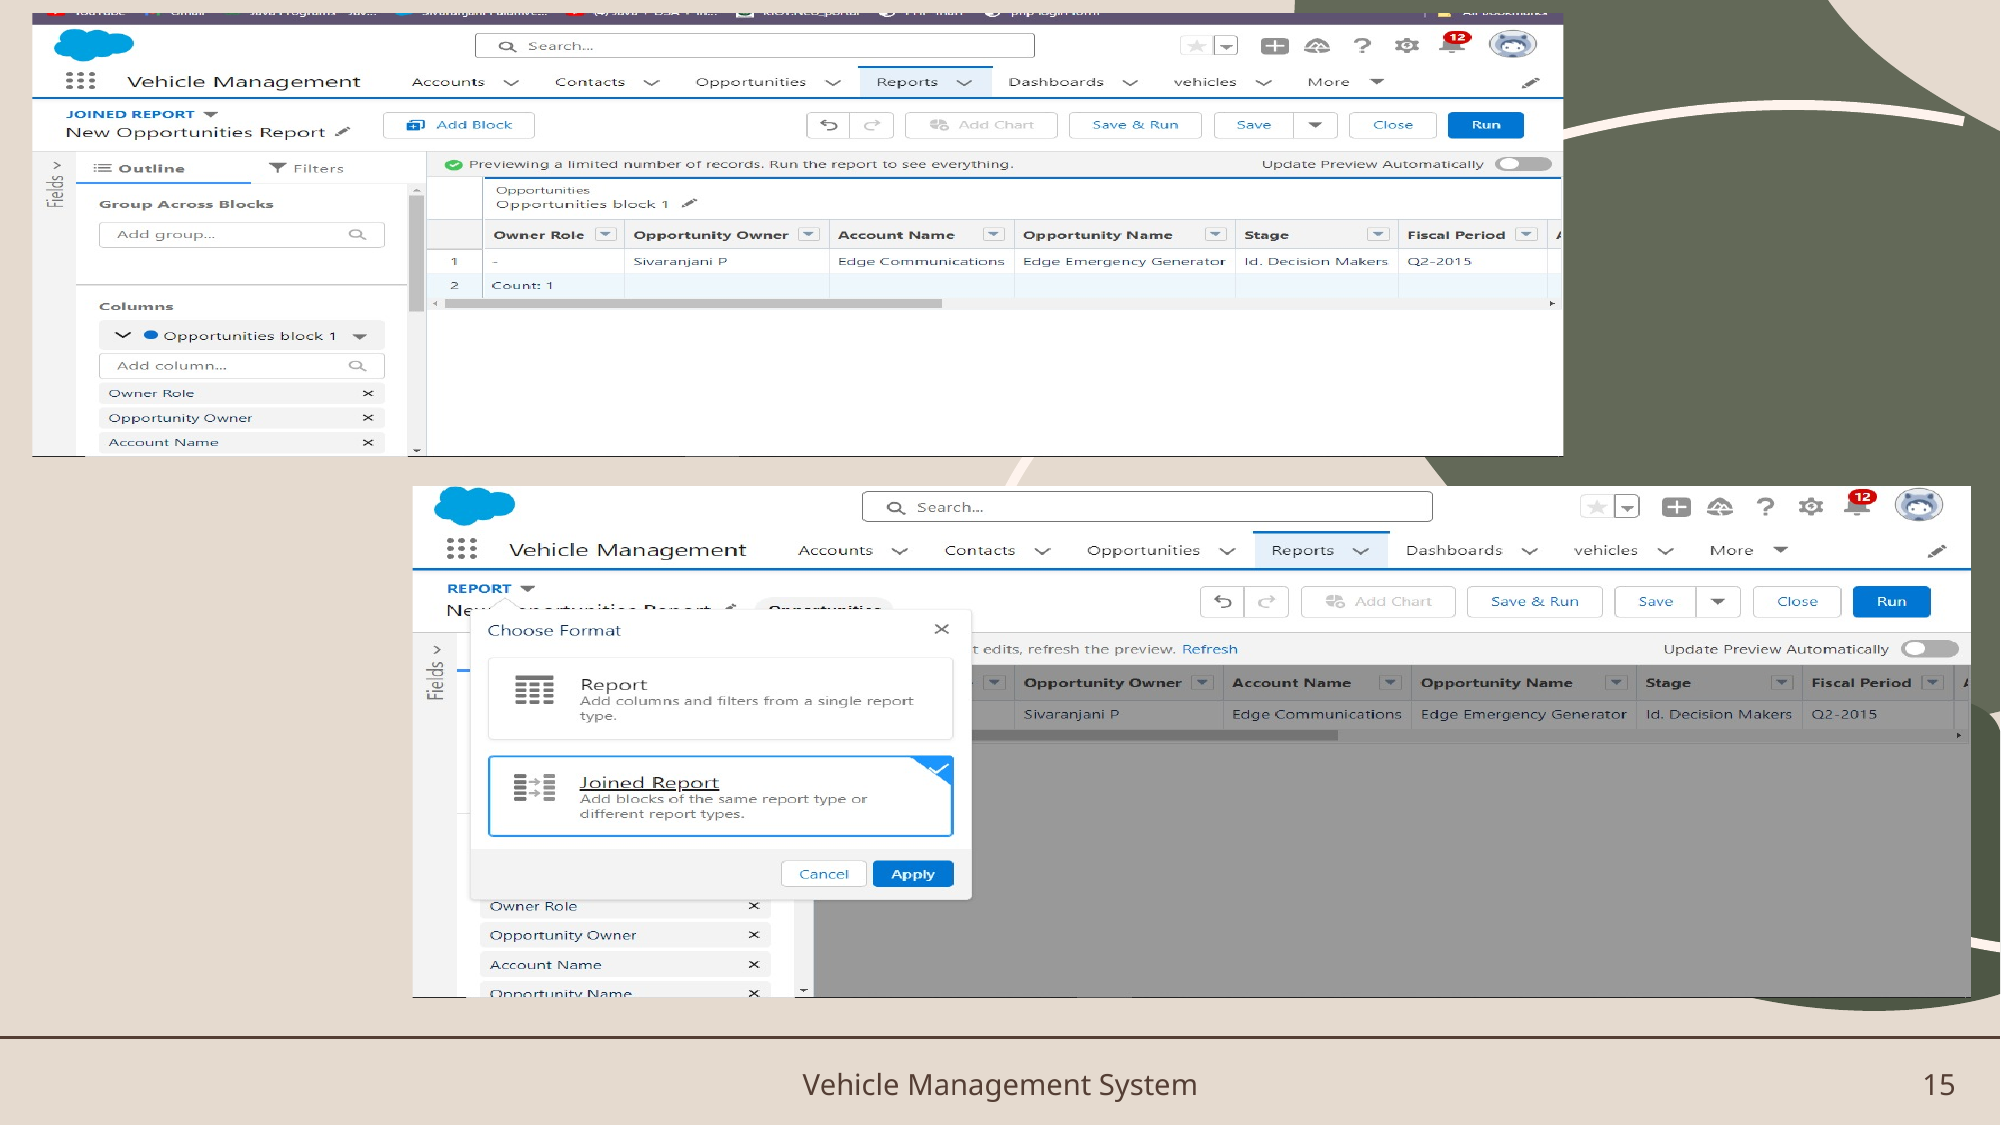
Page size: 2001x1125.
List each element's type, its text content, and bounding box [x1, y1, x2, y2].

picture [412, 486, 1971, 998]
picture [32, 13, 1564, 457]
footer Vehicle Management System [718, 1060, 1283, 1112]
slide_number 15 [1808, 1060, 1971, 1112]
